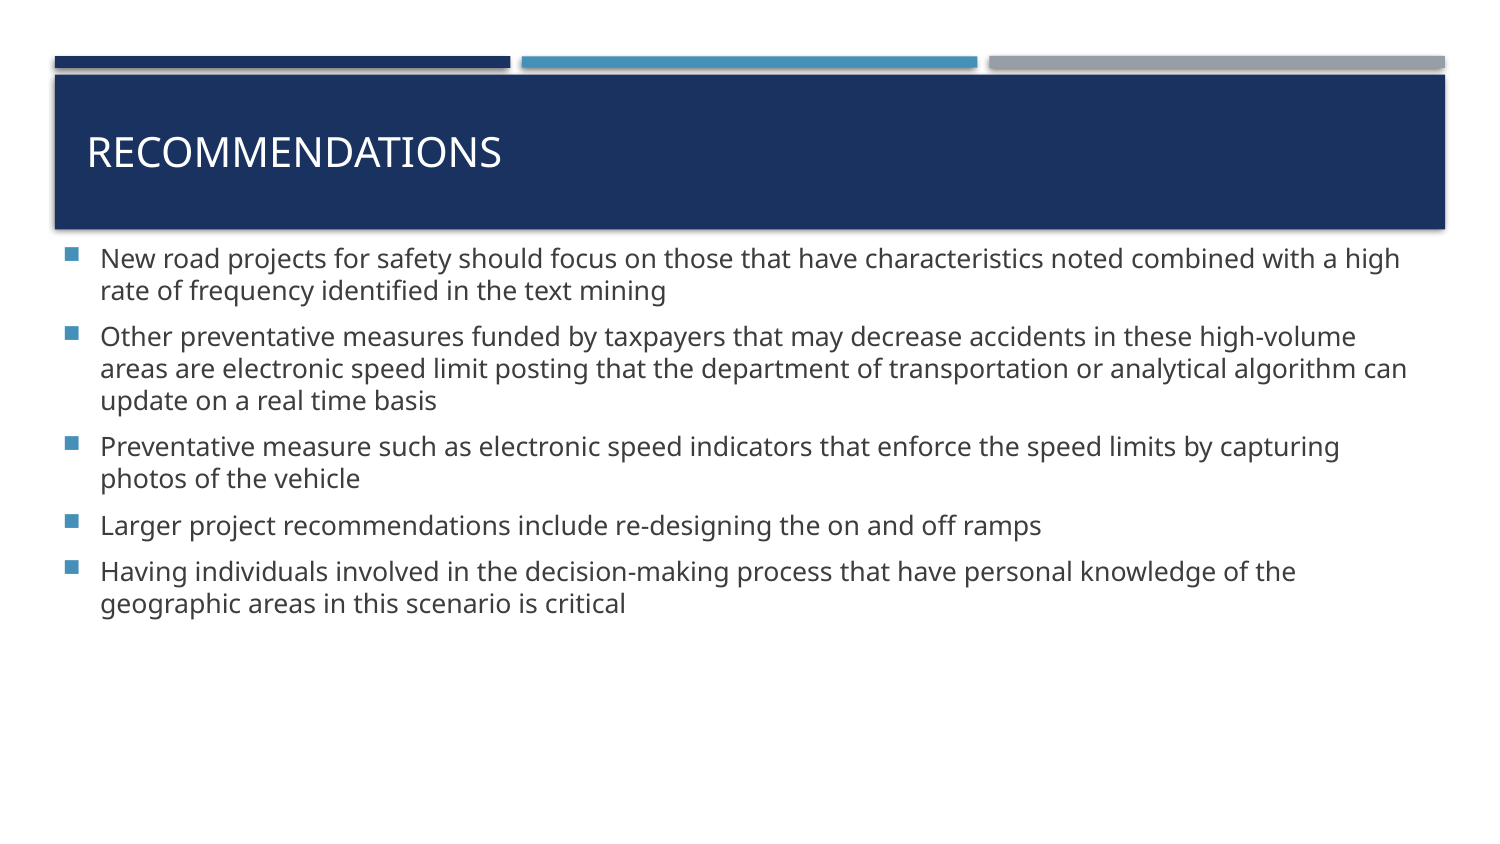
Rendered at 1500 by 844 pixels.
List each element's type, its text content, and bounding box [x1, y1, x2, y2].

list New road projects for safety should focus on those that have characteristics noted combined with a high rate of frequency identified in the text mining Other preventative measures funded by taxpayers that may decrease accidents in these high-volume areas are electronic speed limit posting that the department of transportation or analytical algorithm can update on a real time basis Preventative measure such as electronic speed indicators that enforce the speed limits by capturing photos of the vehicle Larger project recommendations include re-designing the on and off ramps Having individuals involved in the decision-making process that have personal knowledge of the geographic areas in this scenario is critical [47, 234, 1438, 825]
title Recommendations [71, 89, 1429, 212]
